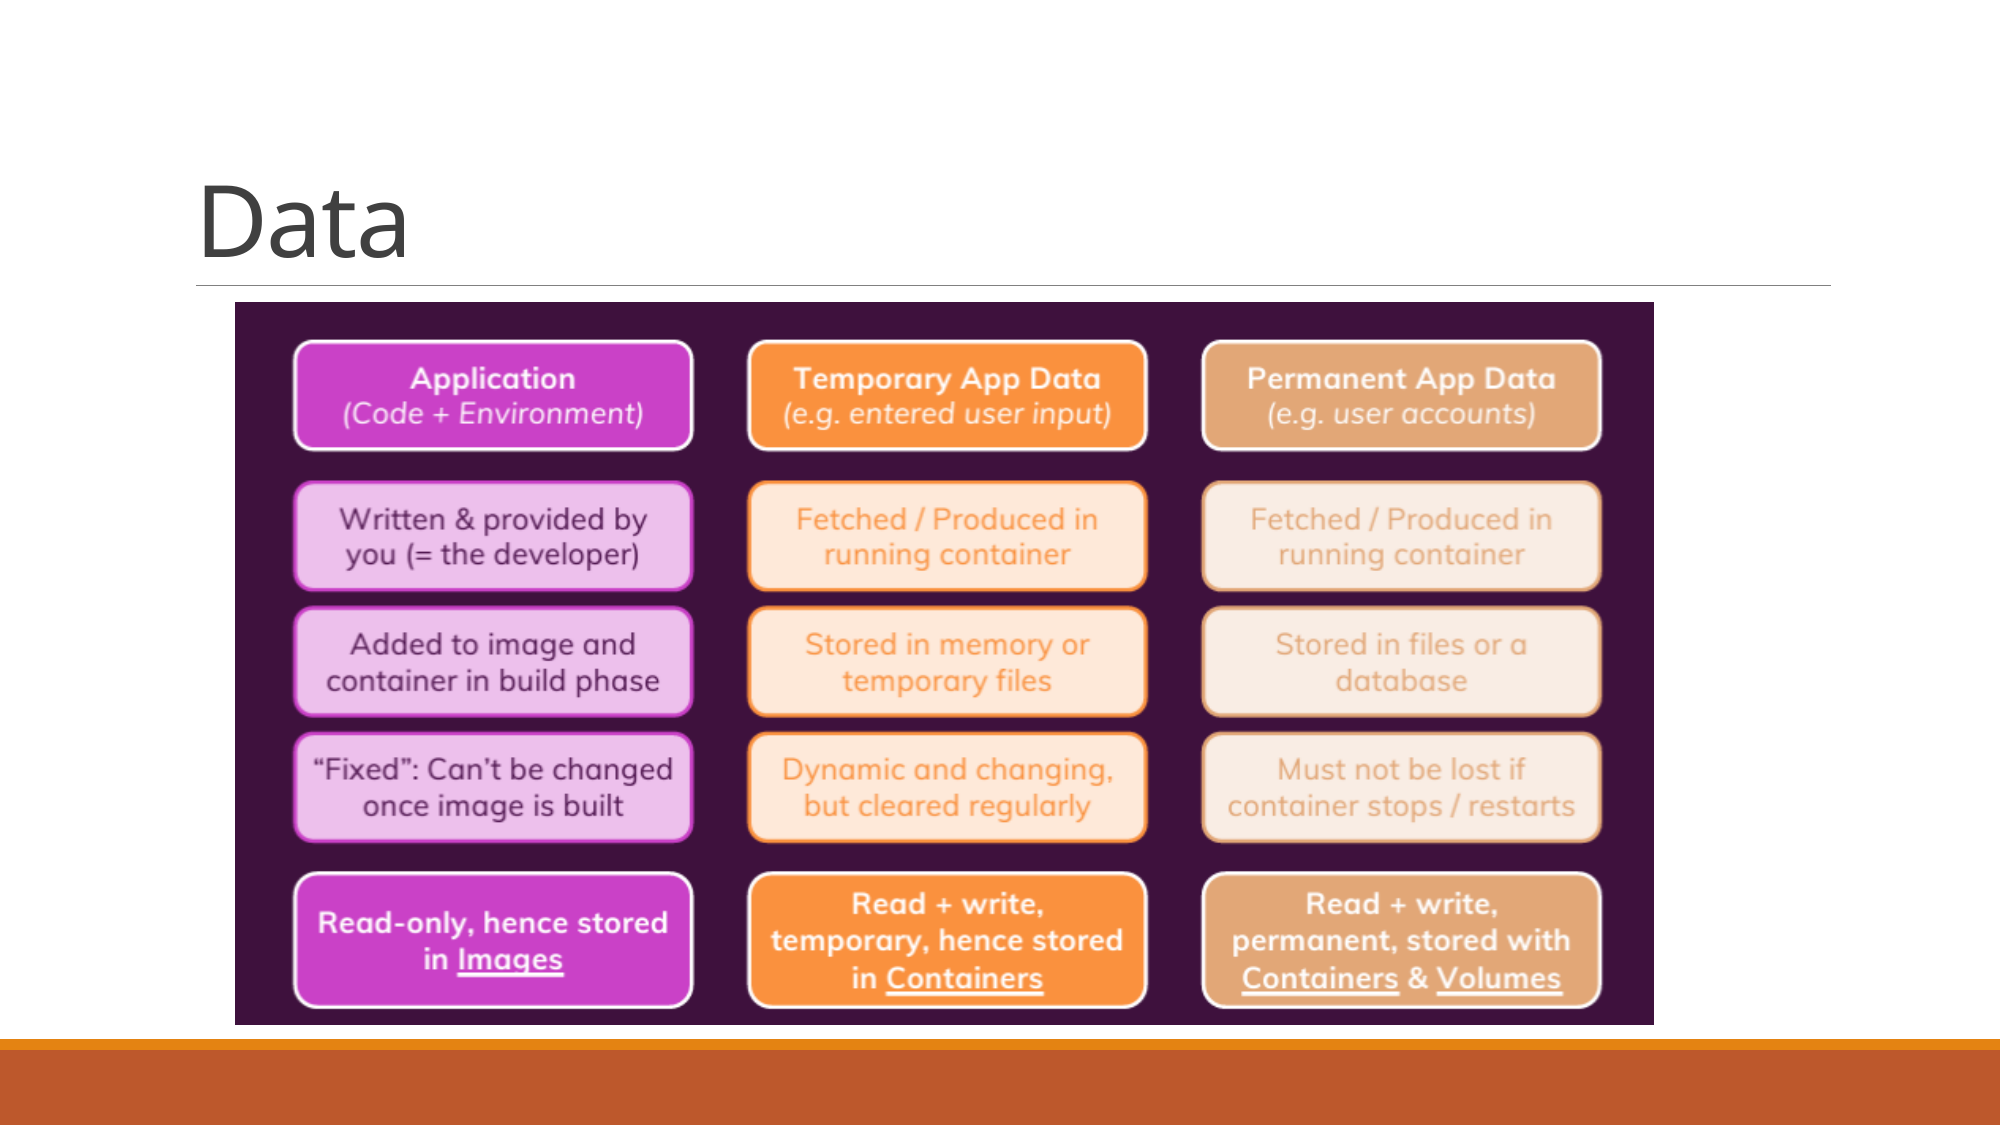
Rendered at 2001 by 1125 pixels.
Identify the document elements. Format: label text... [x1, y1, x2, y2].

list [234, 302, 1654, 1025]
title Data [180, 47, 1830, 285]
